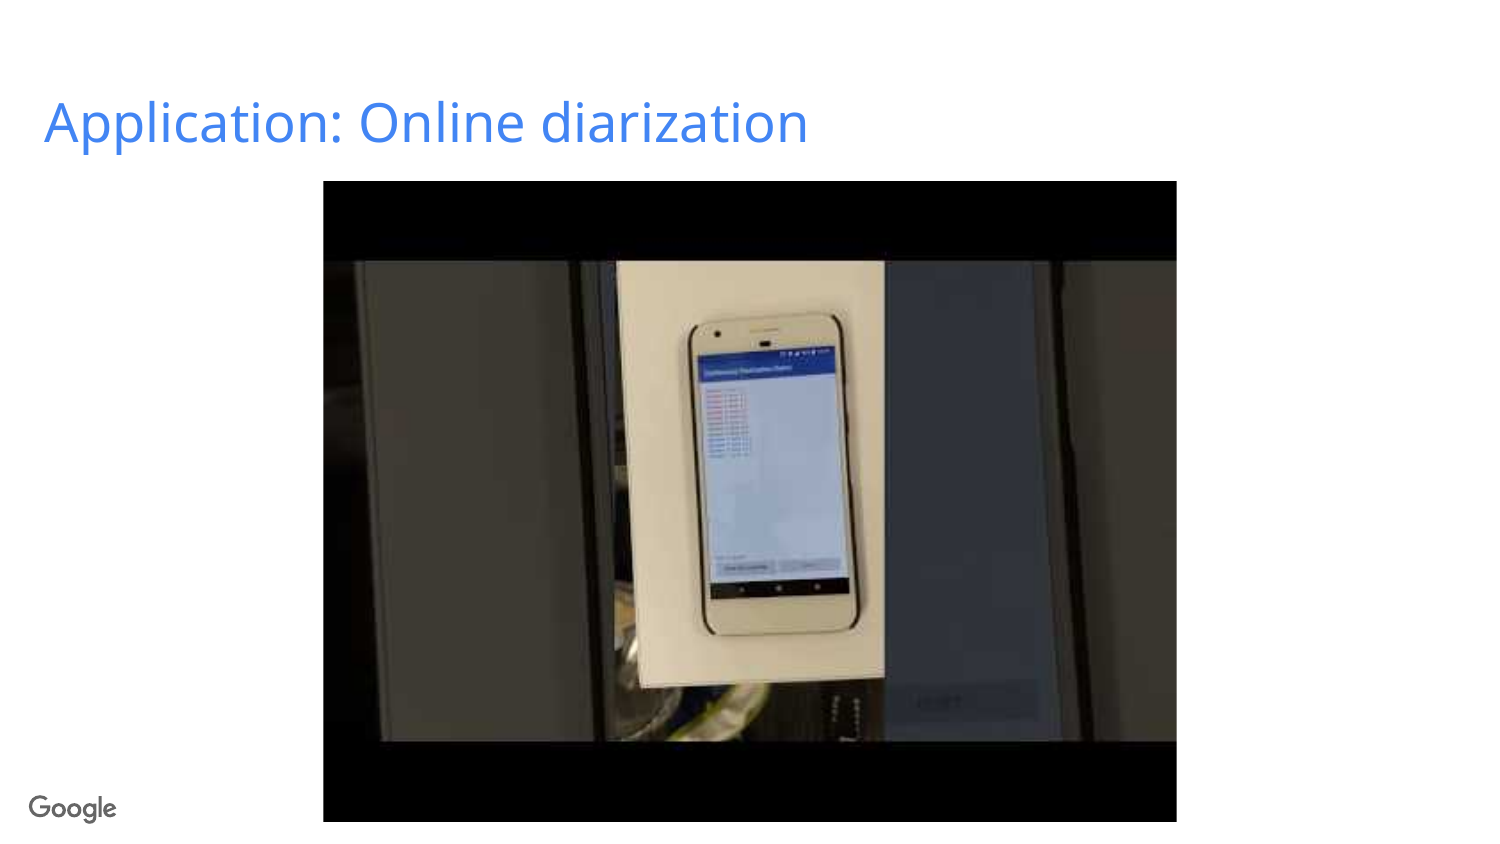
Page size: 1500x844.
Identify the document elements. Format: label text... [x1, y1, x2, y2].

title Application: Online diarization [29, 73, 1471, 168]
text_box [323, 181, 1177, 822]
